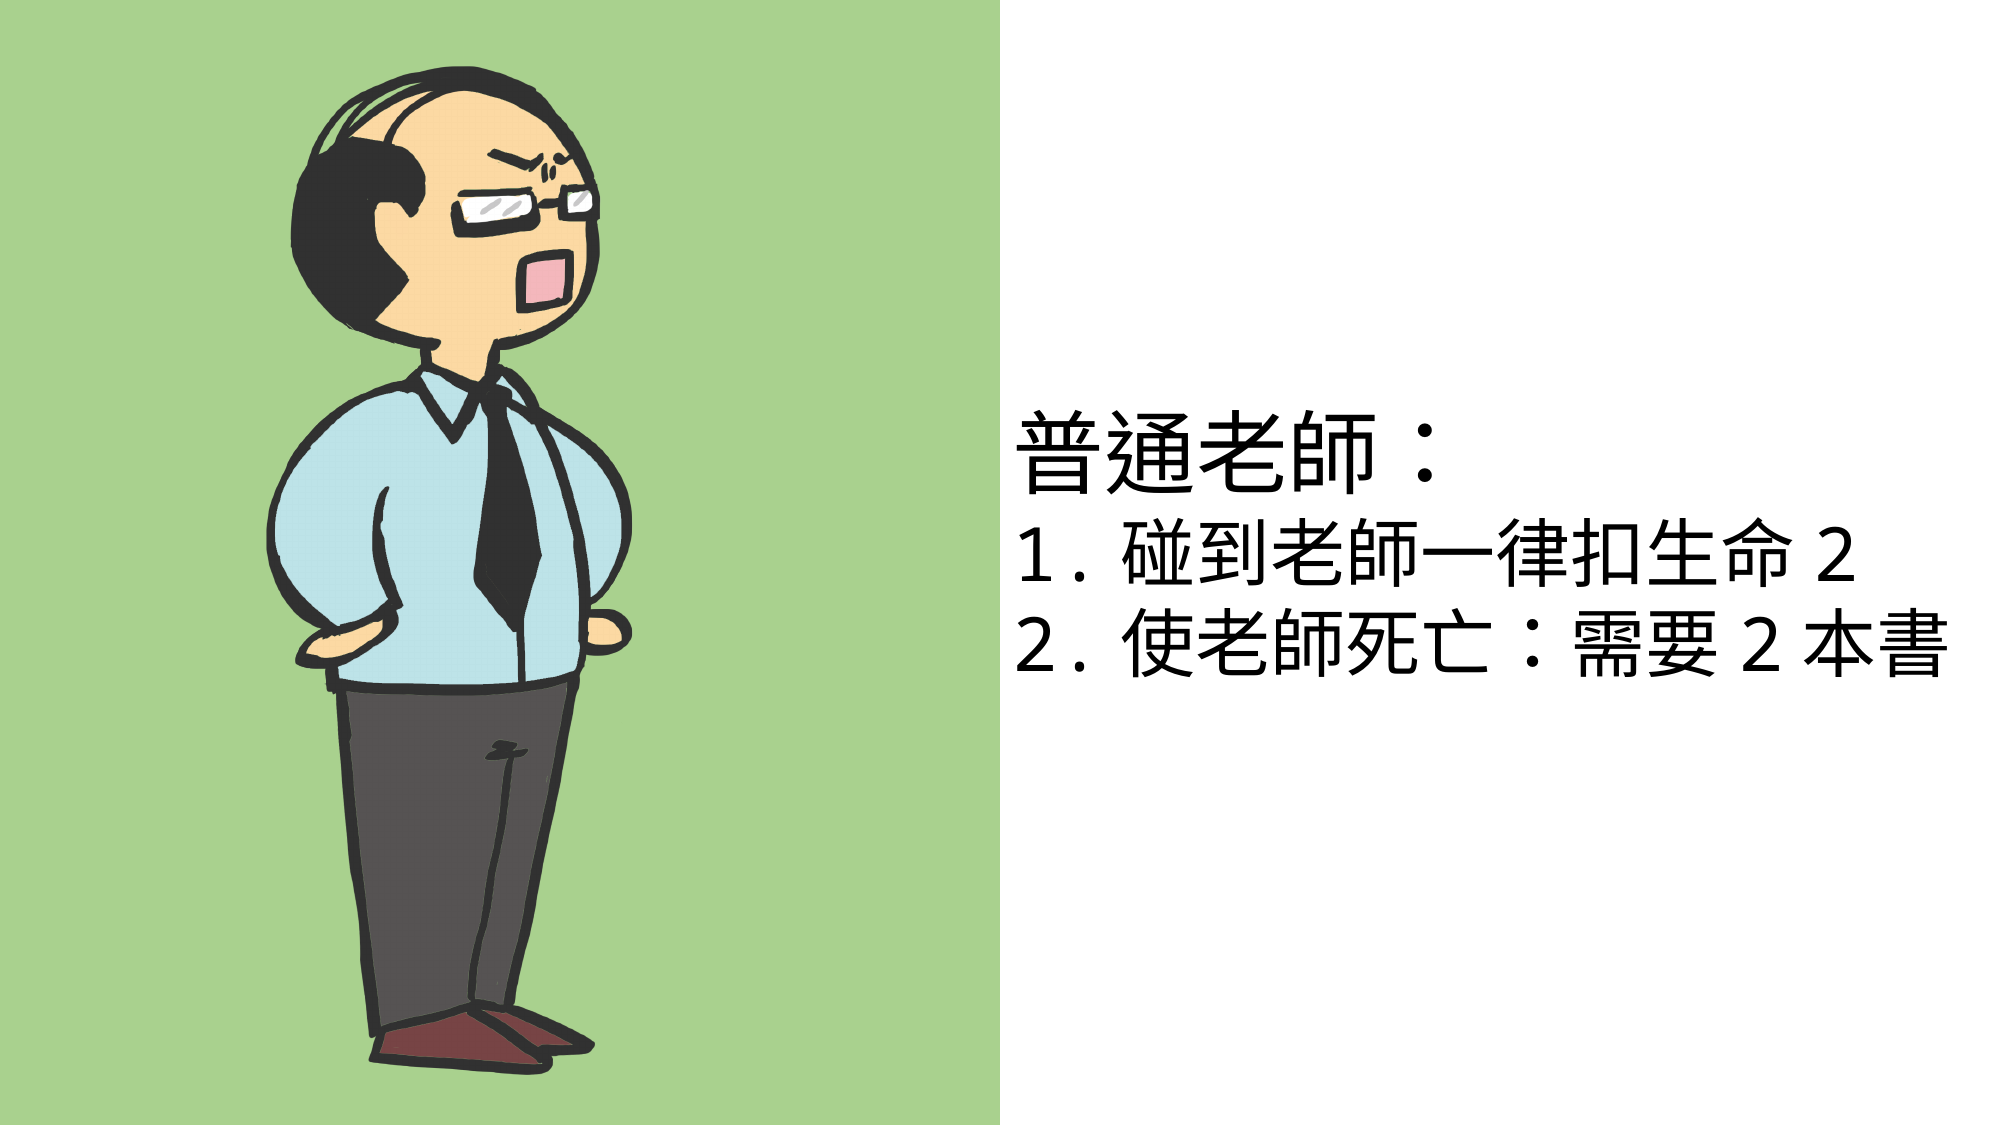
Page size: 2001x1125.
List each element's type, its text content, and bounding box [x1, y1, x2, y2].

text_box 普通老師： 1.碰到老師一律扣生命2 2.使老師死亡：需要2本書 [1000, 388, 1967, 694]
picture [0, 0, 1000, 1125]
